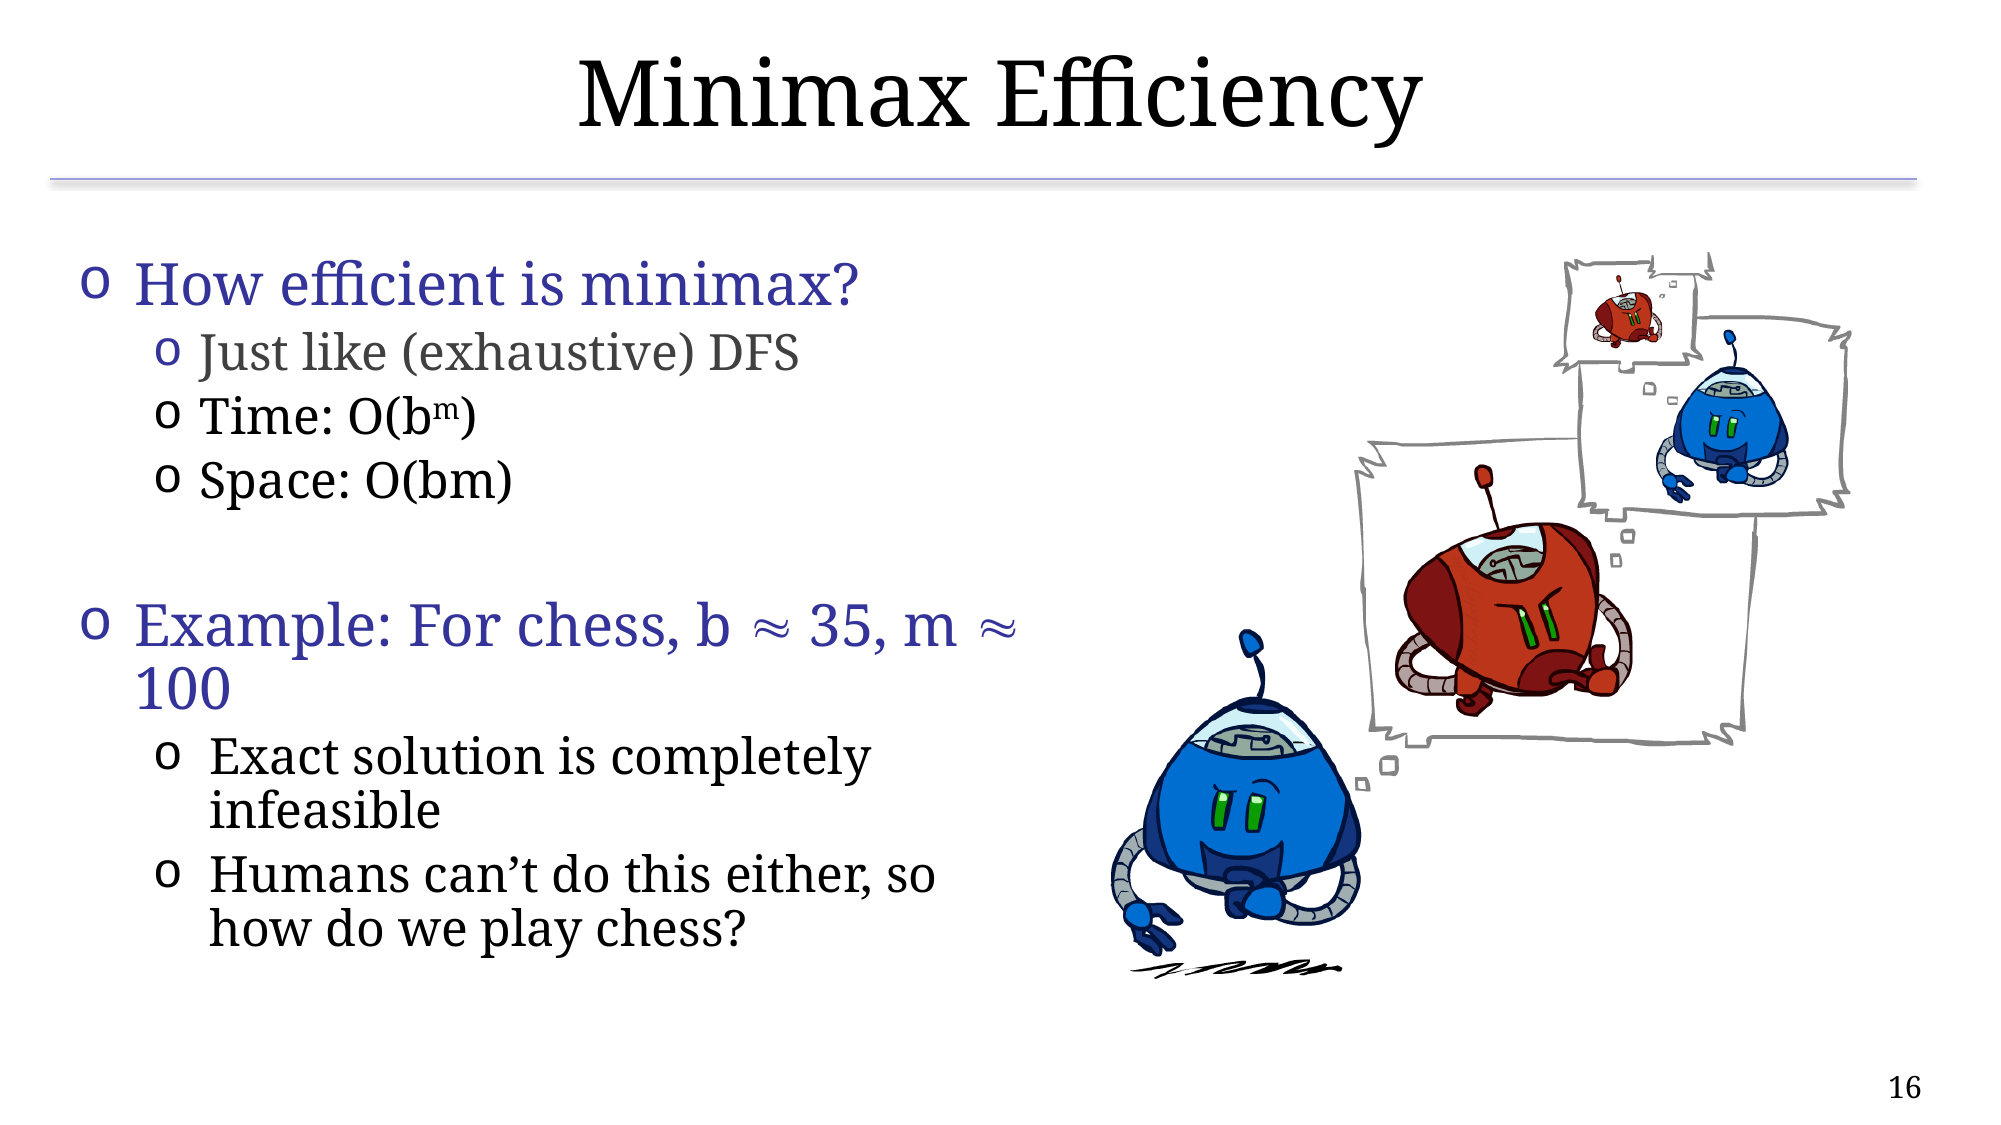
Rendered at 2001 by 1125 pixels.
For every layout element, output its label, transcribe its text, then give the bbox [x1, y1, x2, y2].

picture [1067, 240, 1875, 988]
slide_number 16 [1583, 1062, 1934, 1112]
list How efficient is minimax? Just like (exhaustive) DFS Time: O(bm) Space: O(bm) Example: For chess, b  35, m  100 Exact solution is completely infeasible Humans can’t do this either, so how do we play chess? [66, 248, 1038, 1026]
title Minimax Efficiency [0, 0, 2000, 184]
